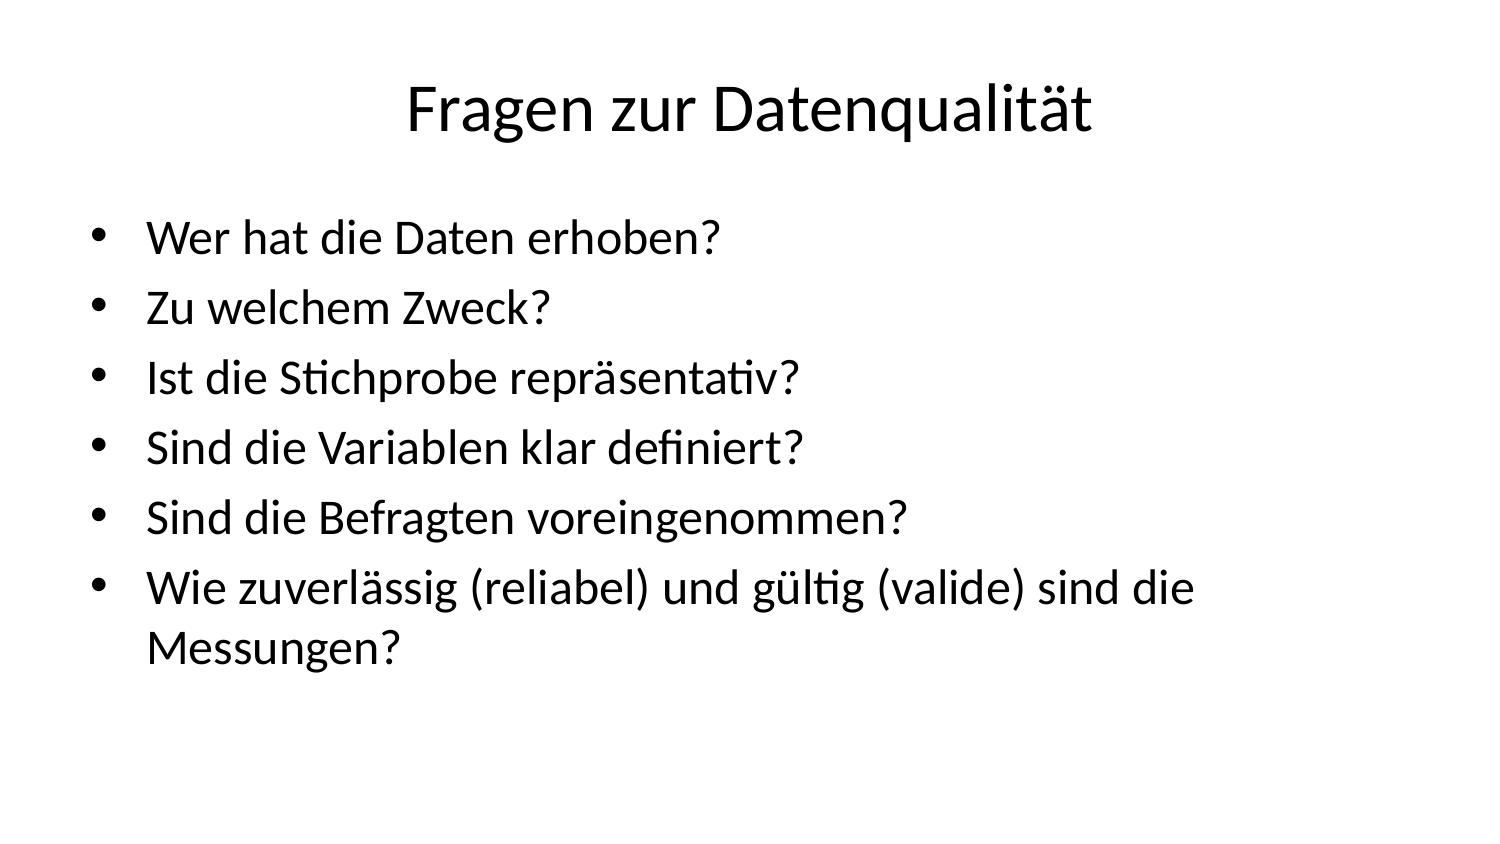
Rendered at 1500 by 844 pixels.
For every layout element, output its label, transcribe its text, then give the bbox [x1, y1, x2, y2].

list Wer hat die Daten erhoben? Zu welchem Zweck? Ist die Stichprobe repräsentativ? Sind die Variablen klar definiert? Sind die Befragten voreingenommen? Wie zuverlässig (reliabel) und gültig (valide) sind die Messungen? [75, 196, 1425, 754]
title Fragen zur Datenqualität [75, 33, 1425, 175]
